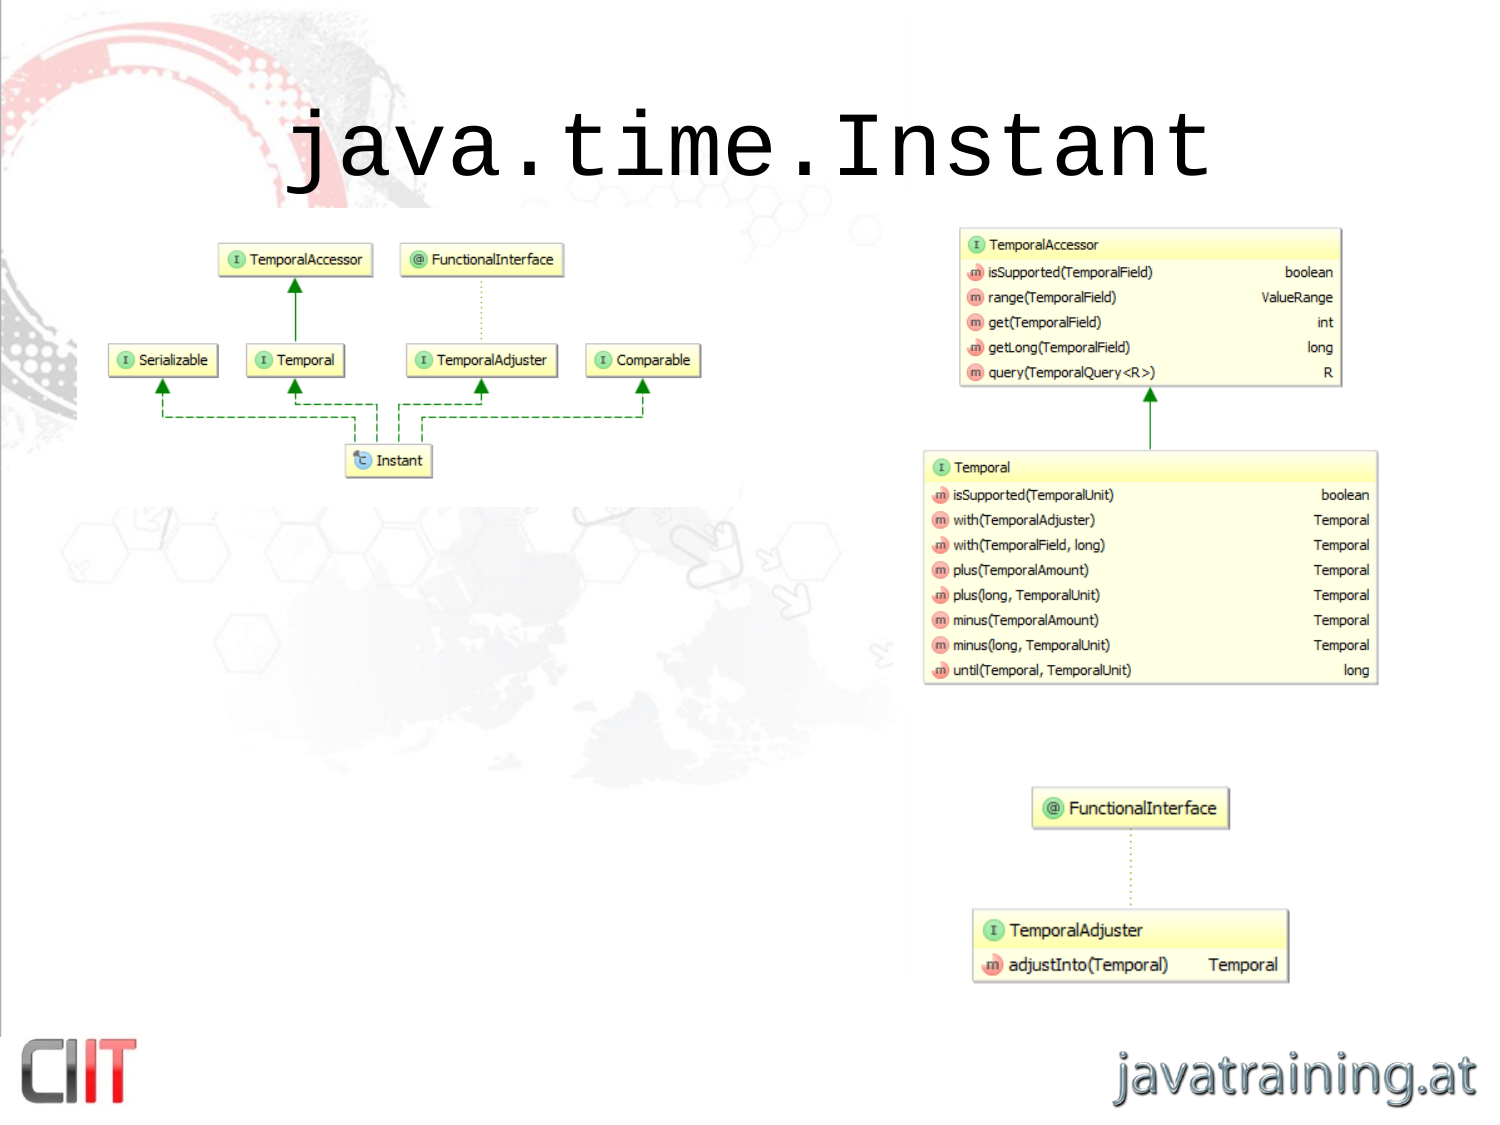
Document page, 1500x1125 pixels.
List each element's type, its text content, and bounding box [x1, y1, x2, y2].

title java.time.Instant [75, 45, 1425, 233]
picture [0, 0, 1500, 1125]
